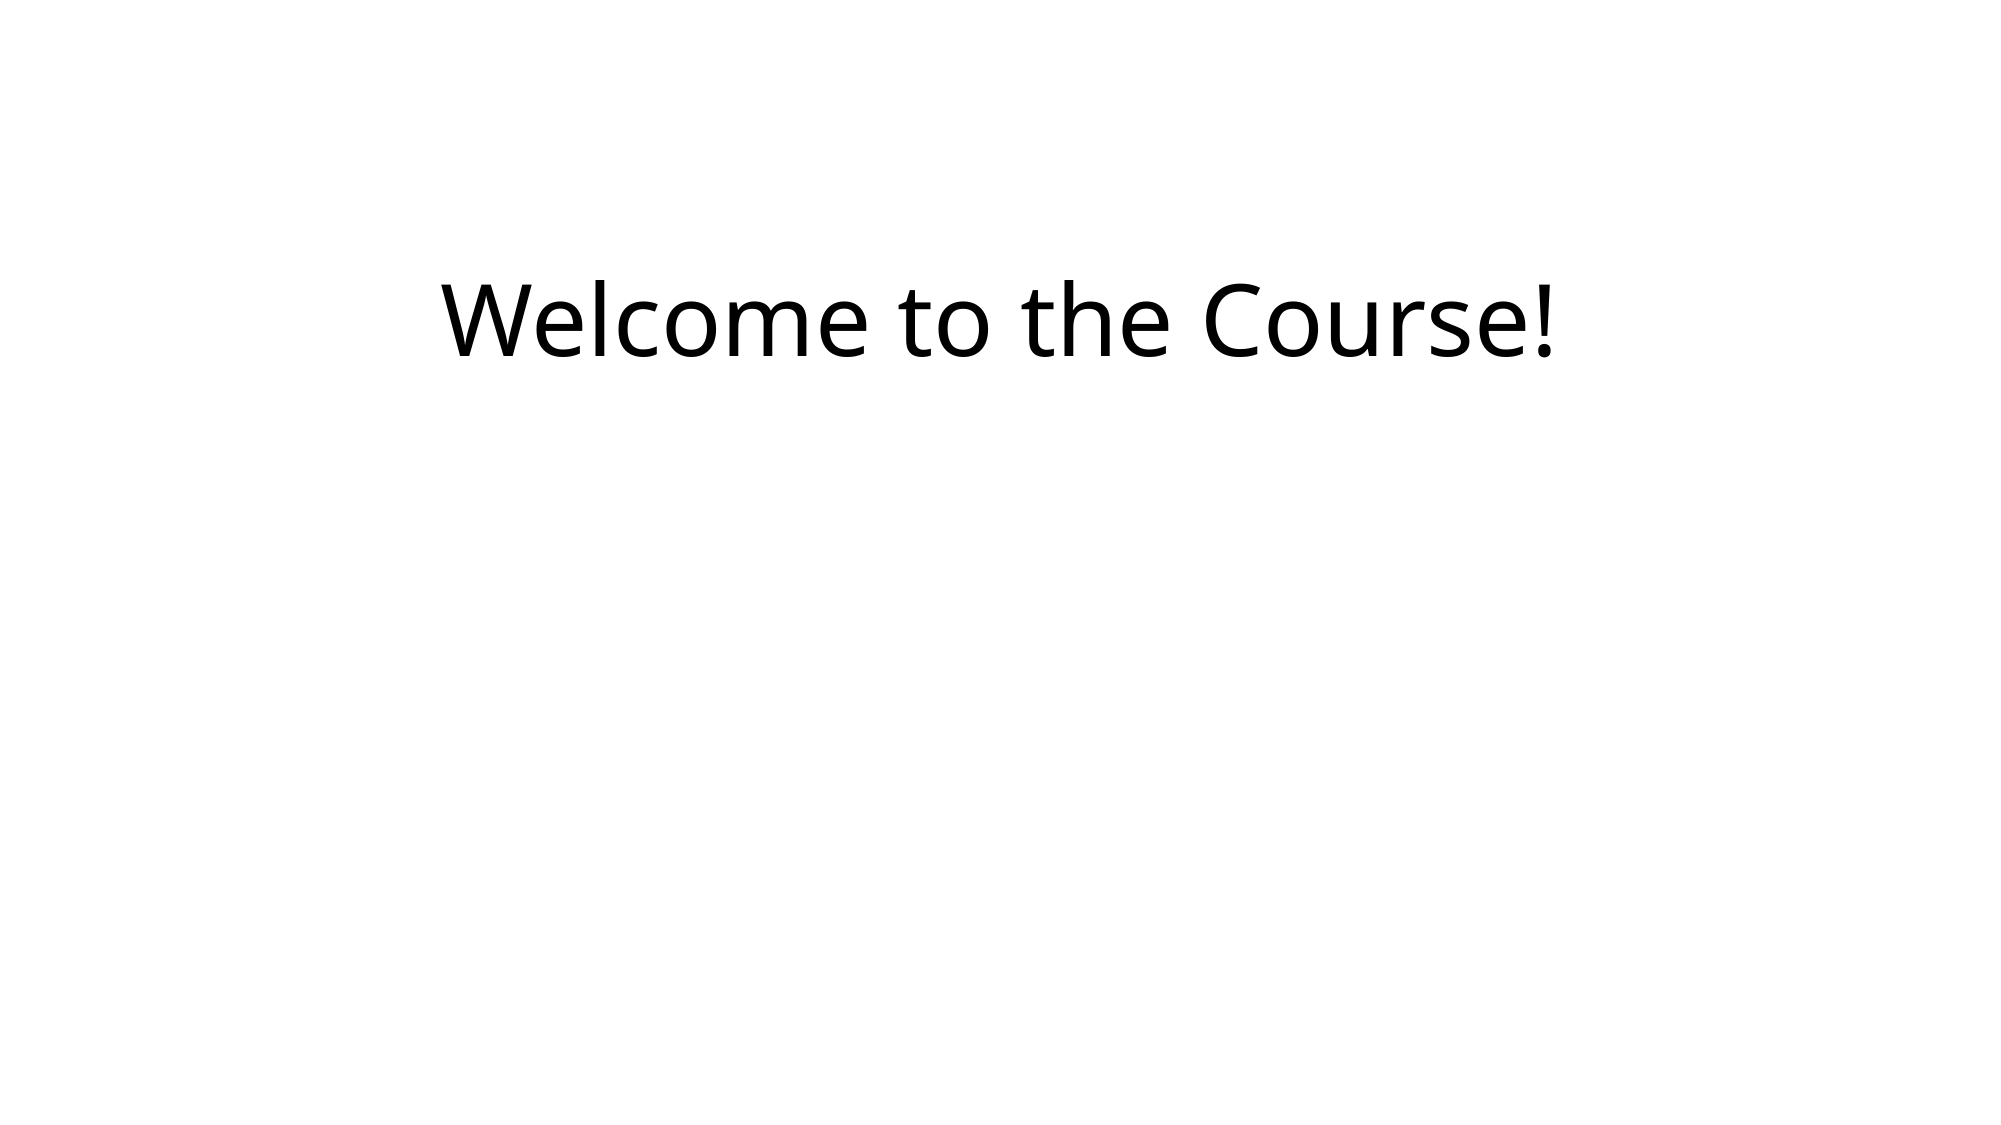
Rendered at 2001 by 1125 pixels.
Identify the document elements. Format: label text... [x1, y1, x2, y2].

title Welcome to the Course! [249, 242, 1750, 386]
